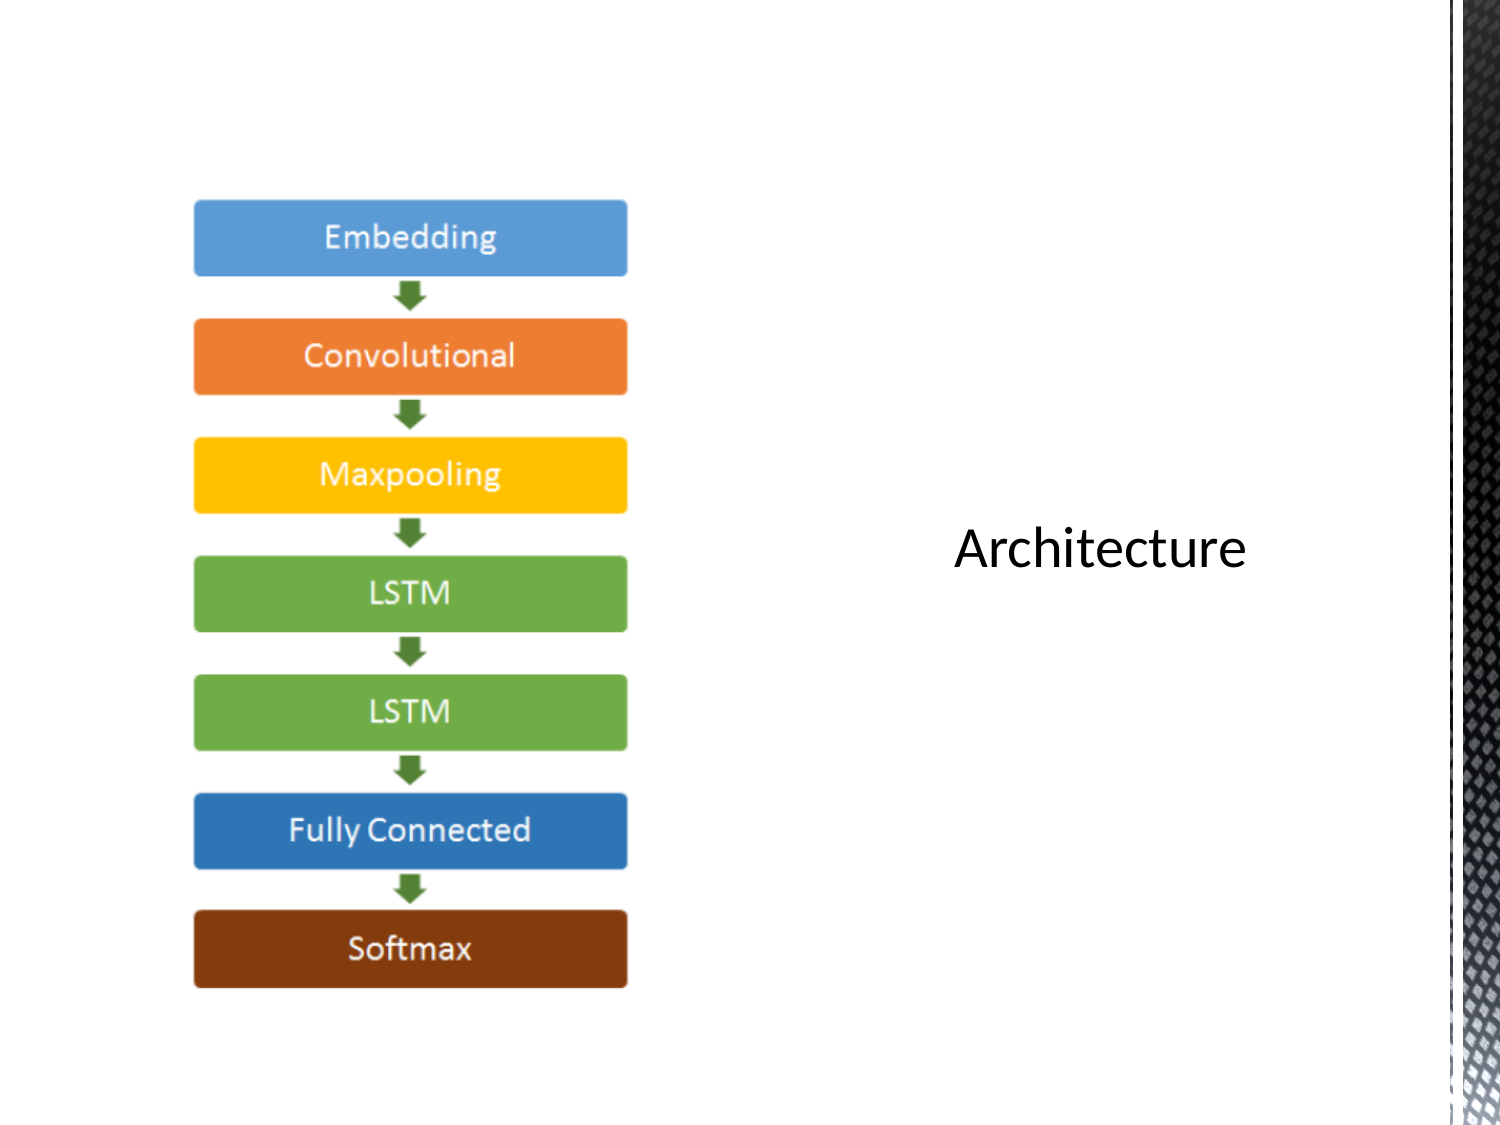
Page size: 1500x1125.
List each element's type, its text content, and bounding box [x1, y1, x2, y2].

title Architecture [800, 75, 1263, 1013]
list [166, 188, 644, 1013]
picture [1447, 0, 1500, 1125]
